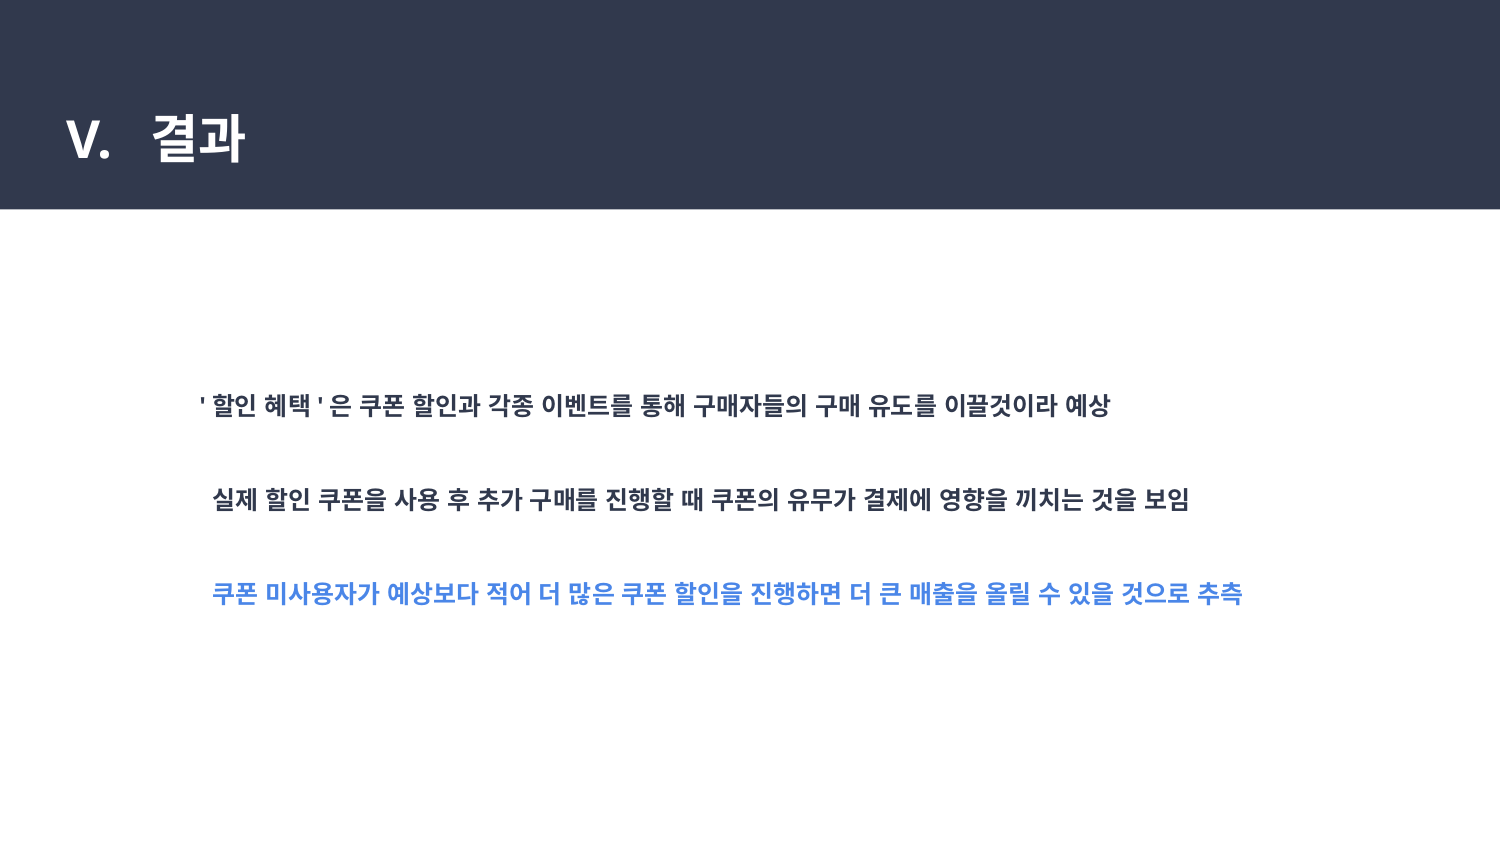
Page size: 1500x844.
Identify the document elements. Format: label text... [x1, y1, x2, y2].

title V. 결과 [51, 82, 1449, 185]
text_box '할인 혜택'은 쿠폰 할인과 각종 이벤트를 통해 구매자들의 구매 유도를 이끌것이라 예상 실제 할인 쿠폰을 사용 후 추가 구매를 진행할 때 쿠폰의 유무가 결제에 영향을 끼치는 것을 보임 쿠폰 미사용자가 예상보다 적어 더 많은 쿠폰 할인을 진행하면 더 큰 매출을 올릴 수 있을 것으로 추측 [109, 281, 1391, 669]
